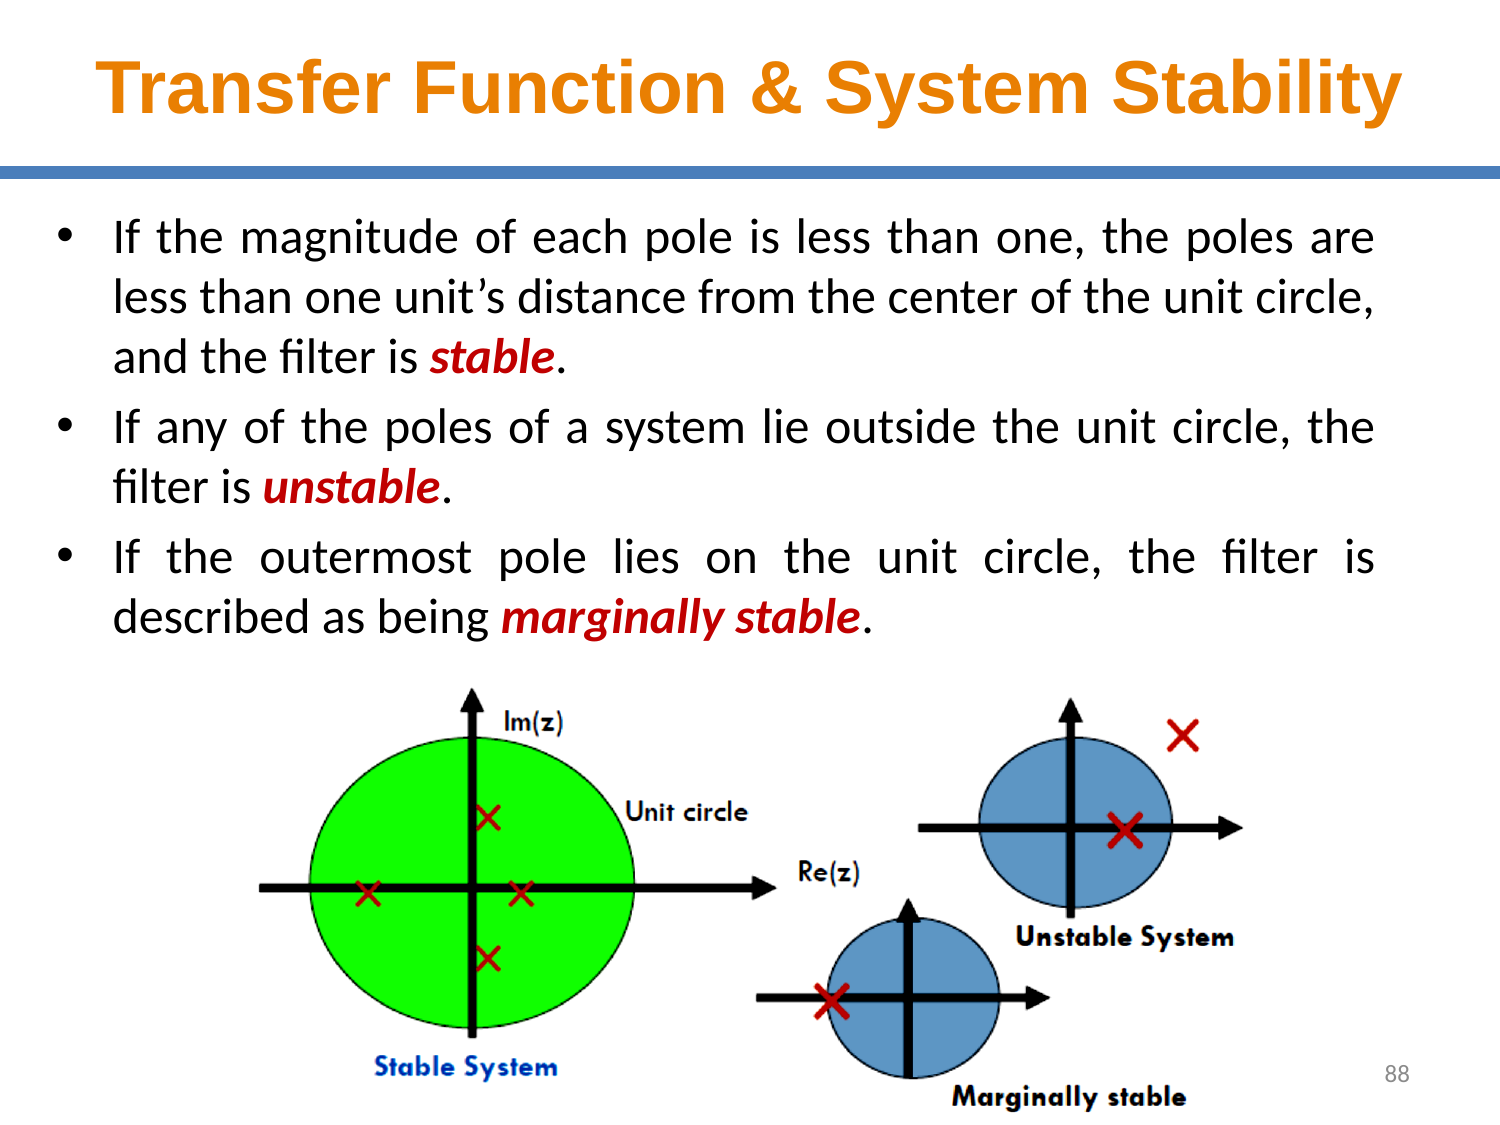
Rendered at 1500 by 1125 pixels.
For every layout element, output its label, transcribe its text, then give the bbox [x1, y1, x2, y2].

list If the magnitude of each pole is less than one, the poles are less than one unit’s distance from the center of the unit circle, and the filter is stable. If any of the poles of a system lie outside the unit circle, the filter is unstable. If the outermost pole lies on the unit circle, the filter is described as being marginally stable. [41, 196, 1392, 1079]
picture [229, 682, 1264, 1118]
title Transfer Function & System Stability [75, 30, 1425, 161]
slide_number 88 [1364, 1042, 1425, 1103]
